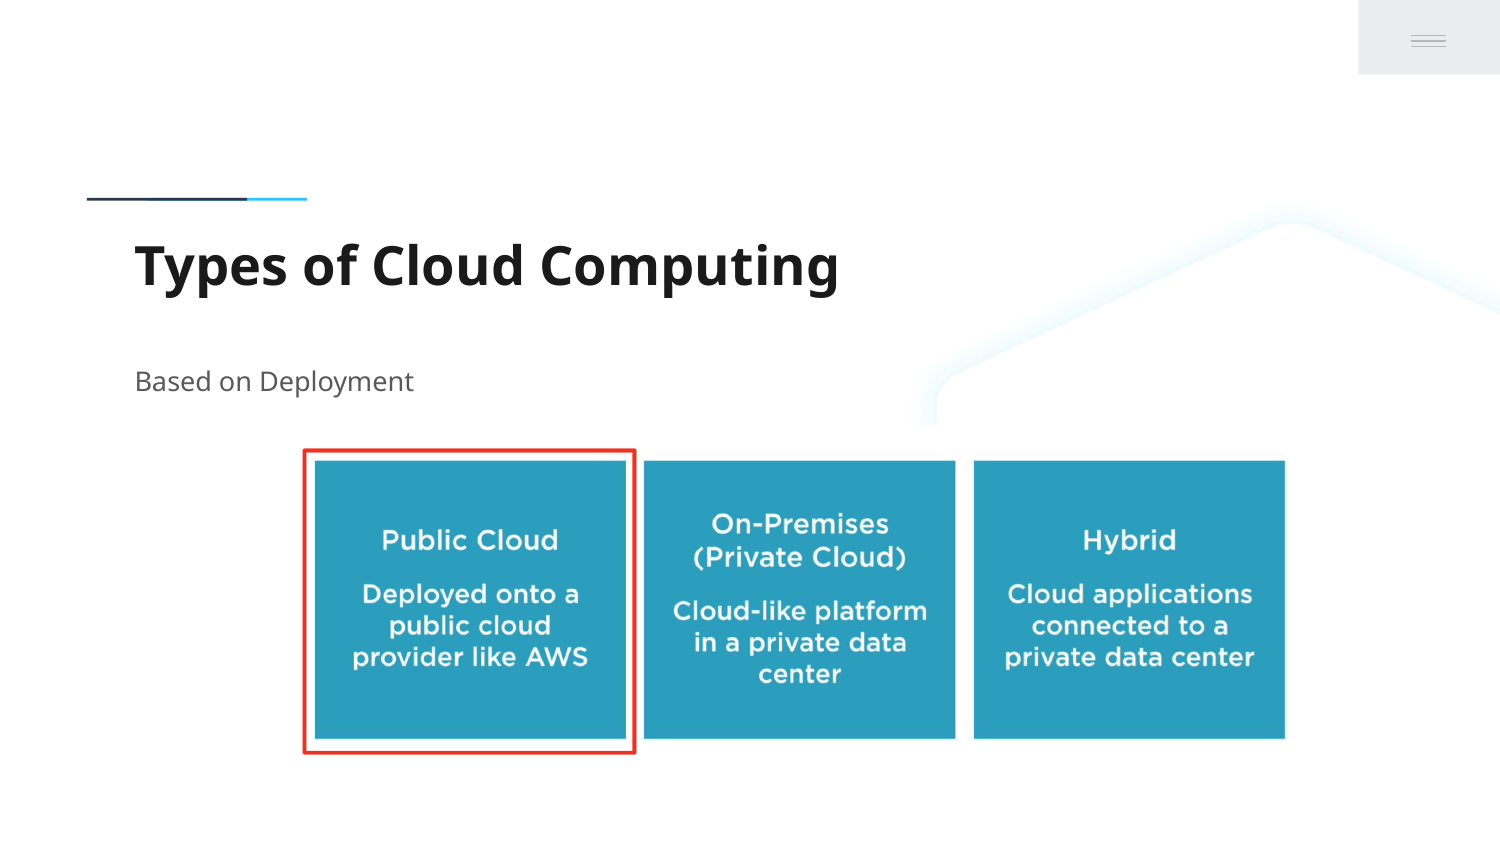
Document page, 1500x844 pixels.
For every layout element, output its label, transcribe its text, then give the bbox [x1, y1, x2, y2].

subtitle Based on Deployment [119, 344, 662, 470]
picture [0, 0, 1500, 778]
title Types of Cloud Computing [119, 216, 1381, 305]
